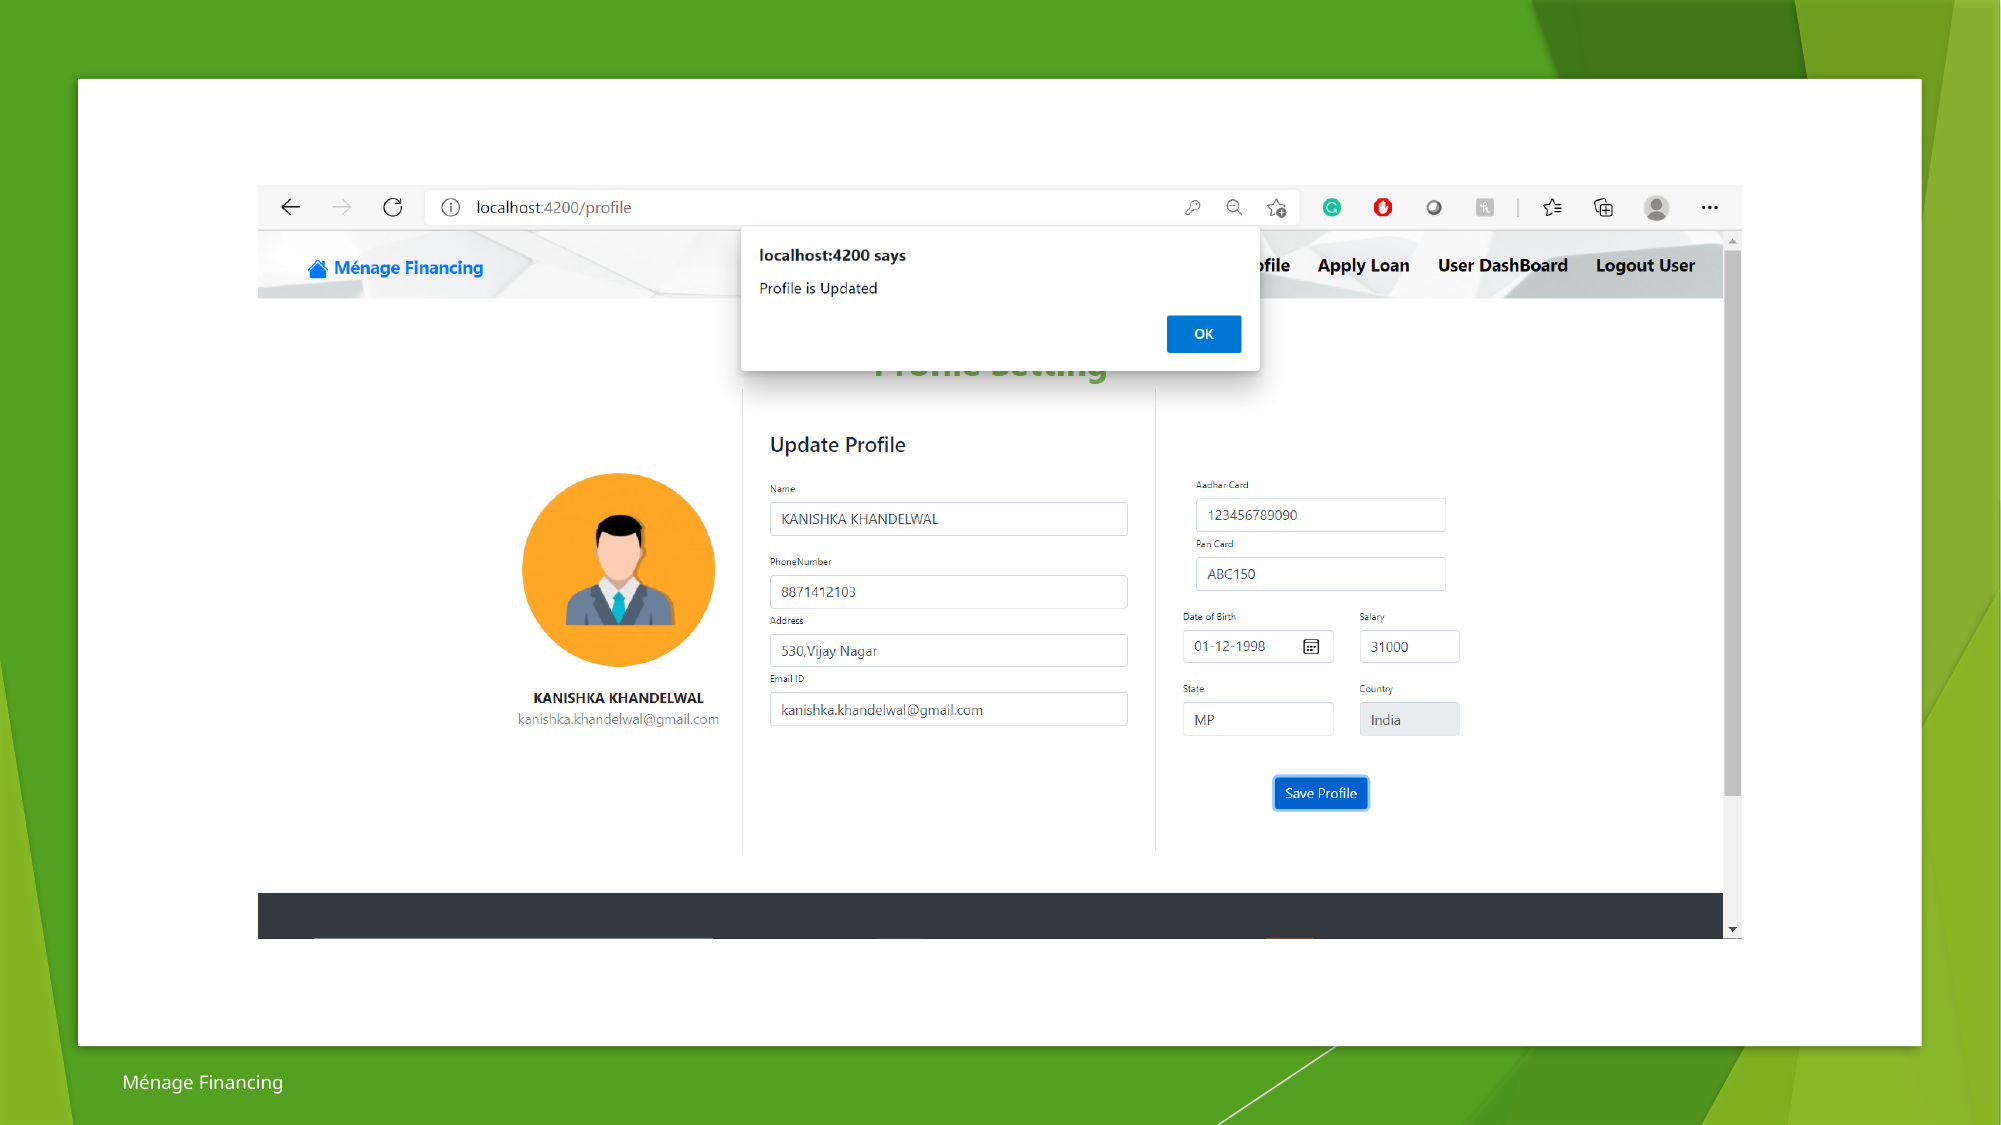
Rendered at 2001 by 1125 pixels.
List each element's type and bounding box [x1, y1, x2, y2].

picture [257, 185, 1743, 940]
text_box [0, 0, 2000, 1125]
